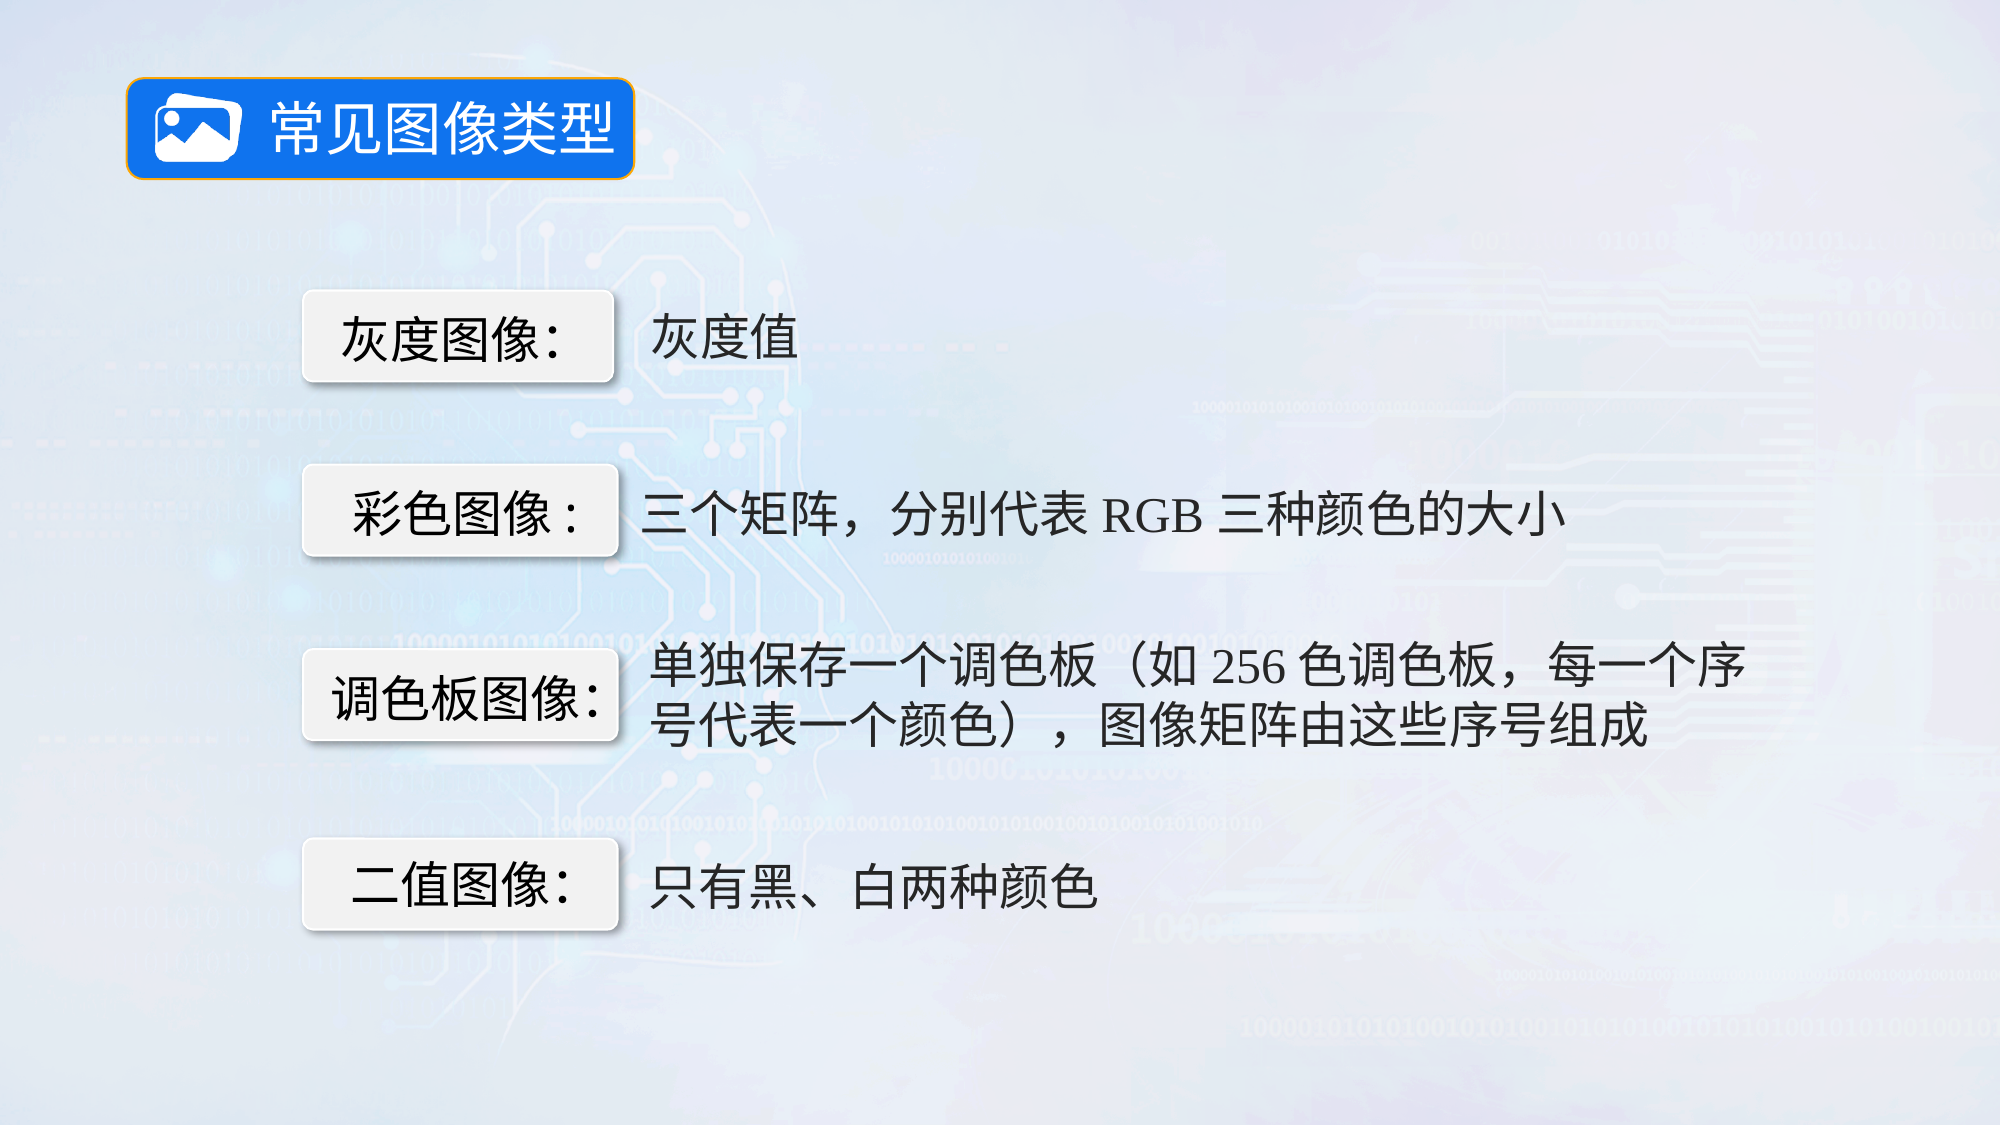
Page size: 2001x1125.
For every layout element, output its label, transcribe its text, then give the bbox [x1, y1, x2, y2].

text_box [126, 78, 635, 180]
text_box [303, 649, 618, 741]
text_box 三个矩阵，分别代表RGB三种颜色的大小 [640, 475, 1581, 551]
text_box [303, 290, 613, 382]
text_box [303, 464, 640, 556]
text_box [303, 838, 618, 930]
text_box 只有黑、白两种颜色 [634, 847, 1138, 923]
text_box 灰度值 [635, 298, 815, 374]
picture [0, 0, 2000, 1125]
text_box 单独保存一个调色板（如256色调色板，每一个序号代表一个颜色），图像矩阵由这些序号组成 [634, 626, 1805, 762]
